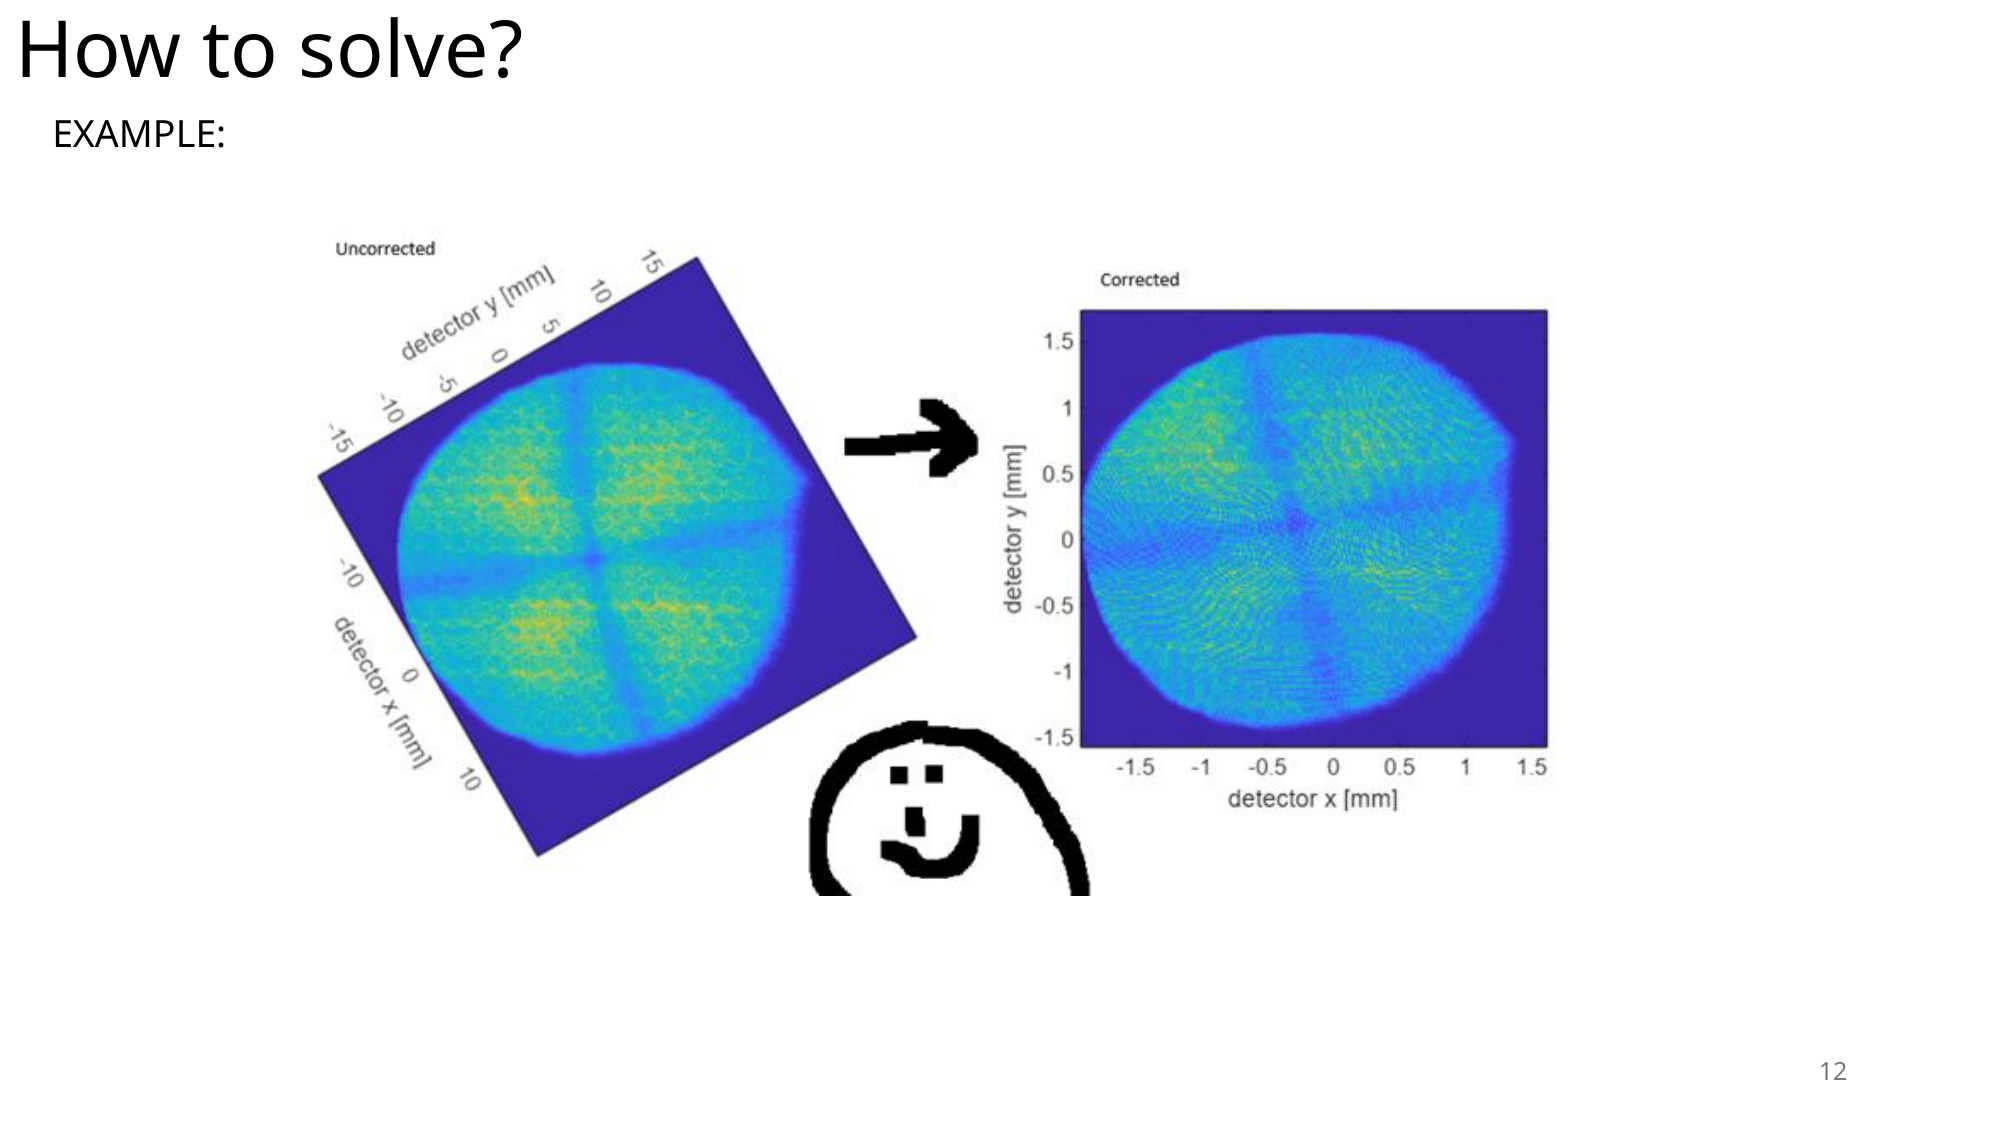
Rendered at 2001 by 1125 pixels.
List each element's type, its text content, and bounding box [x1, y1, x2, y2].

text_box EXAMPLE: [37, 102, 2000, 163]
title How to solve? [0, 1, 1915, 103]
slide_number 12 [1412, 1042, 1863, 1103]
picture [278, 188, 1638, 896]
